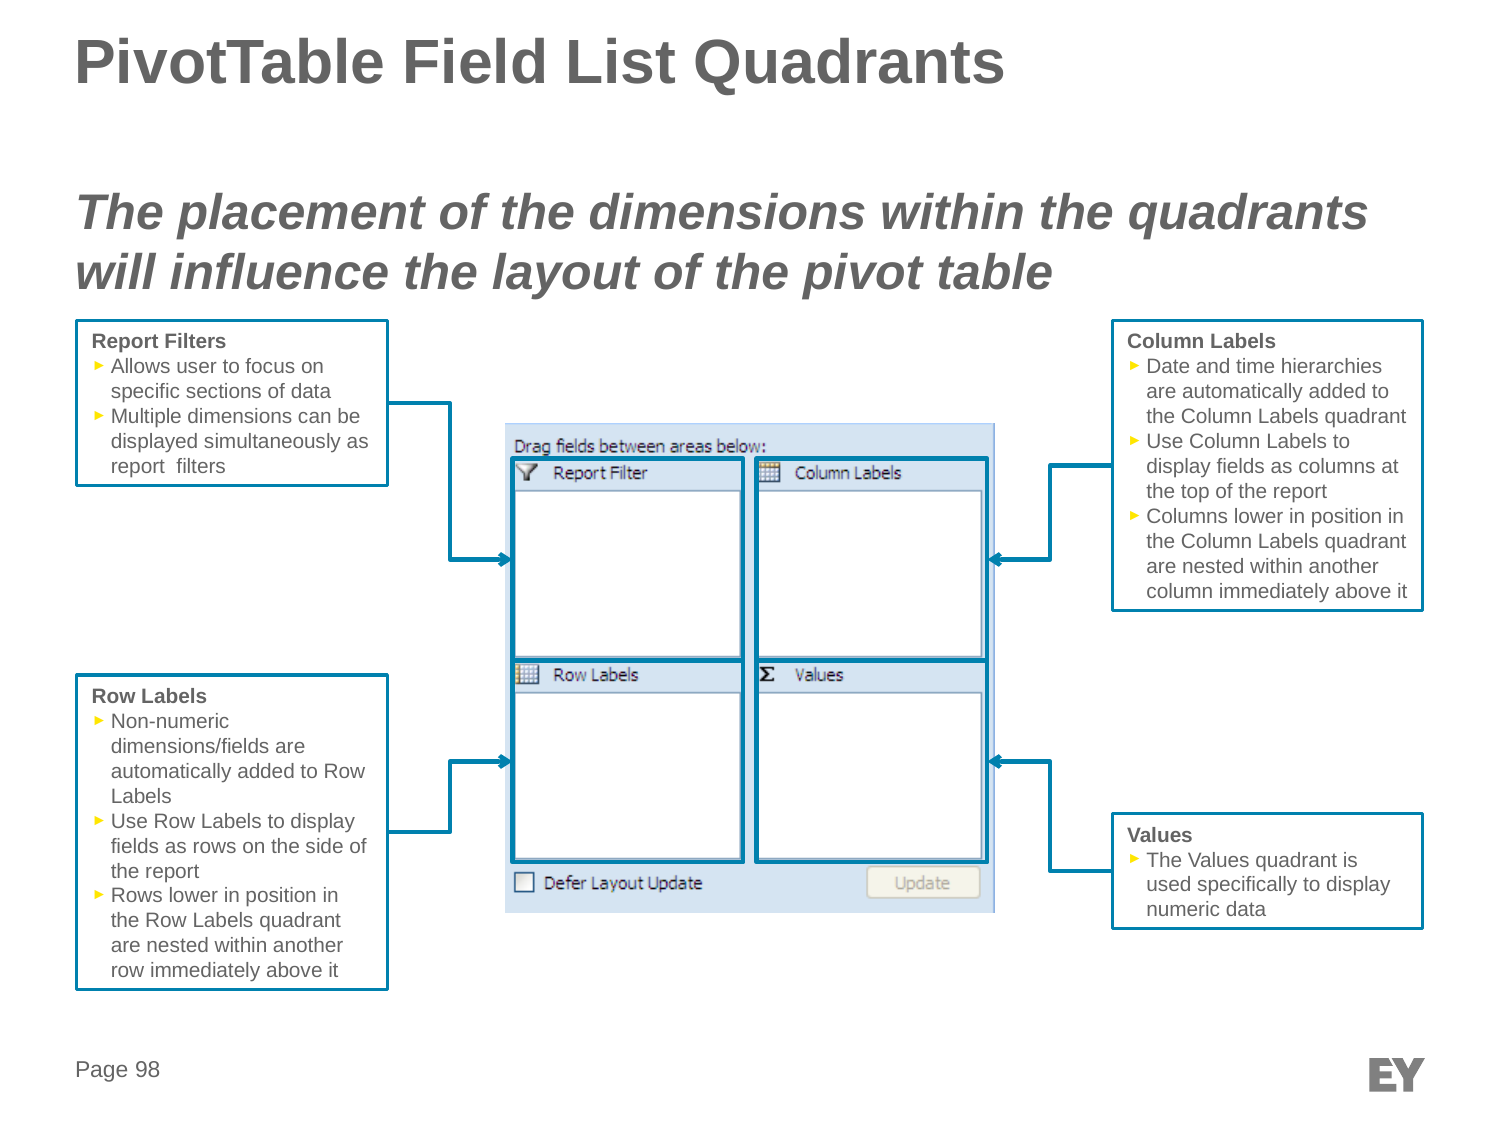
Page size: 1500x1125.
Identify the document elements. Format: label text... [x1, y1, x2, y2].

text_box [387, 403, 513, 560]
picture [990, 563, 995, 758]
picture [516, 462, 740, 657]
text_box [987, 761, 1113, 873]
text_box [987, 478, 1113, 560]
picture [760, 664, 984, 859]
text_box Row Labels Non-numeric dimensions/fields are automatically added to Row Labels Use Row Labels to display fields as rows on the side of the report Rows lower in position in the Row Labels quadrant are nested within another row immediately above it [76, 674, 388, 990]
text_box Column Labels Date and time hierarchies are automatically added to the Column Labels quadrant Use Column Labels to display fields as columns at the top of the report Columns lower in position in the Column Labels quadrant are nested within another column immediately above it [1112, 320, 1423, 611]
list The placement of the dimensions within the quadrants will influence the layout of the pivot table [75, 179, 1425, 267]
picture [760, 462, 984, 657]
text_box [387, 761, 513, 835]
text_box Values The Values quadrant is used specifically to display numeric data [1112, 813, 1423, 929]
picture [516, 664, 740, 859]
title PivotTable Field List Quadrants [74, 33, 1425, 175]
picture [505, 563, 509, 758]
picture [505, 423, 995, 913]
text_box Report Filters Allows user to focus on specific sections of data Multiple dimensions can be displayed simultaneously as report filters [76, 320, 388, 486]
